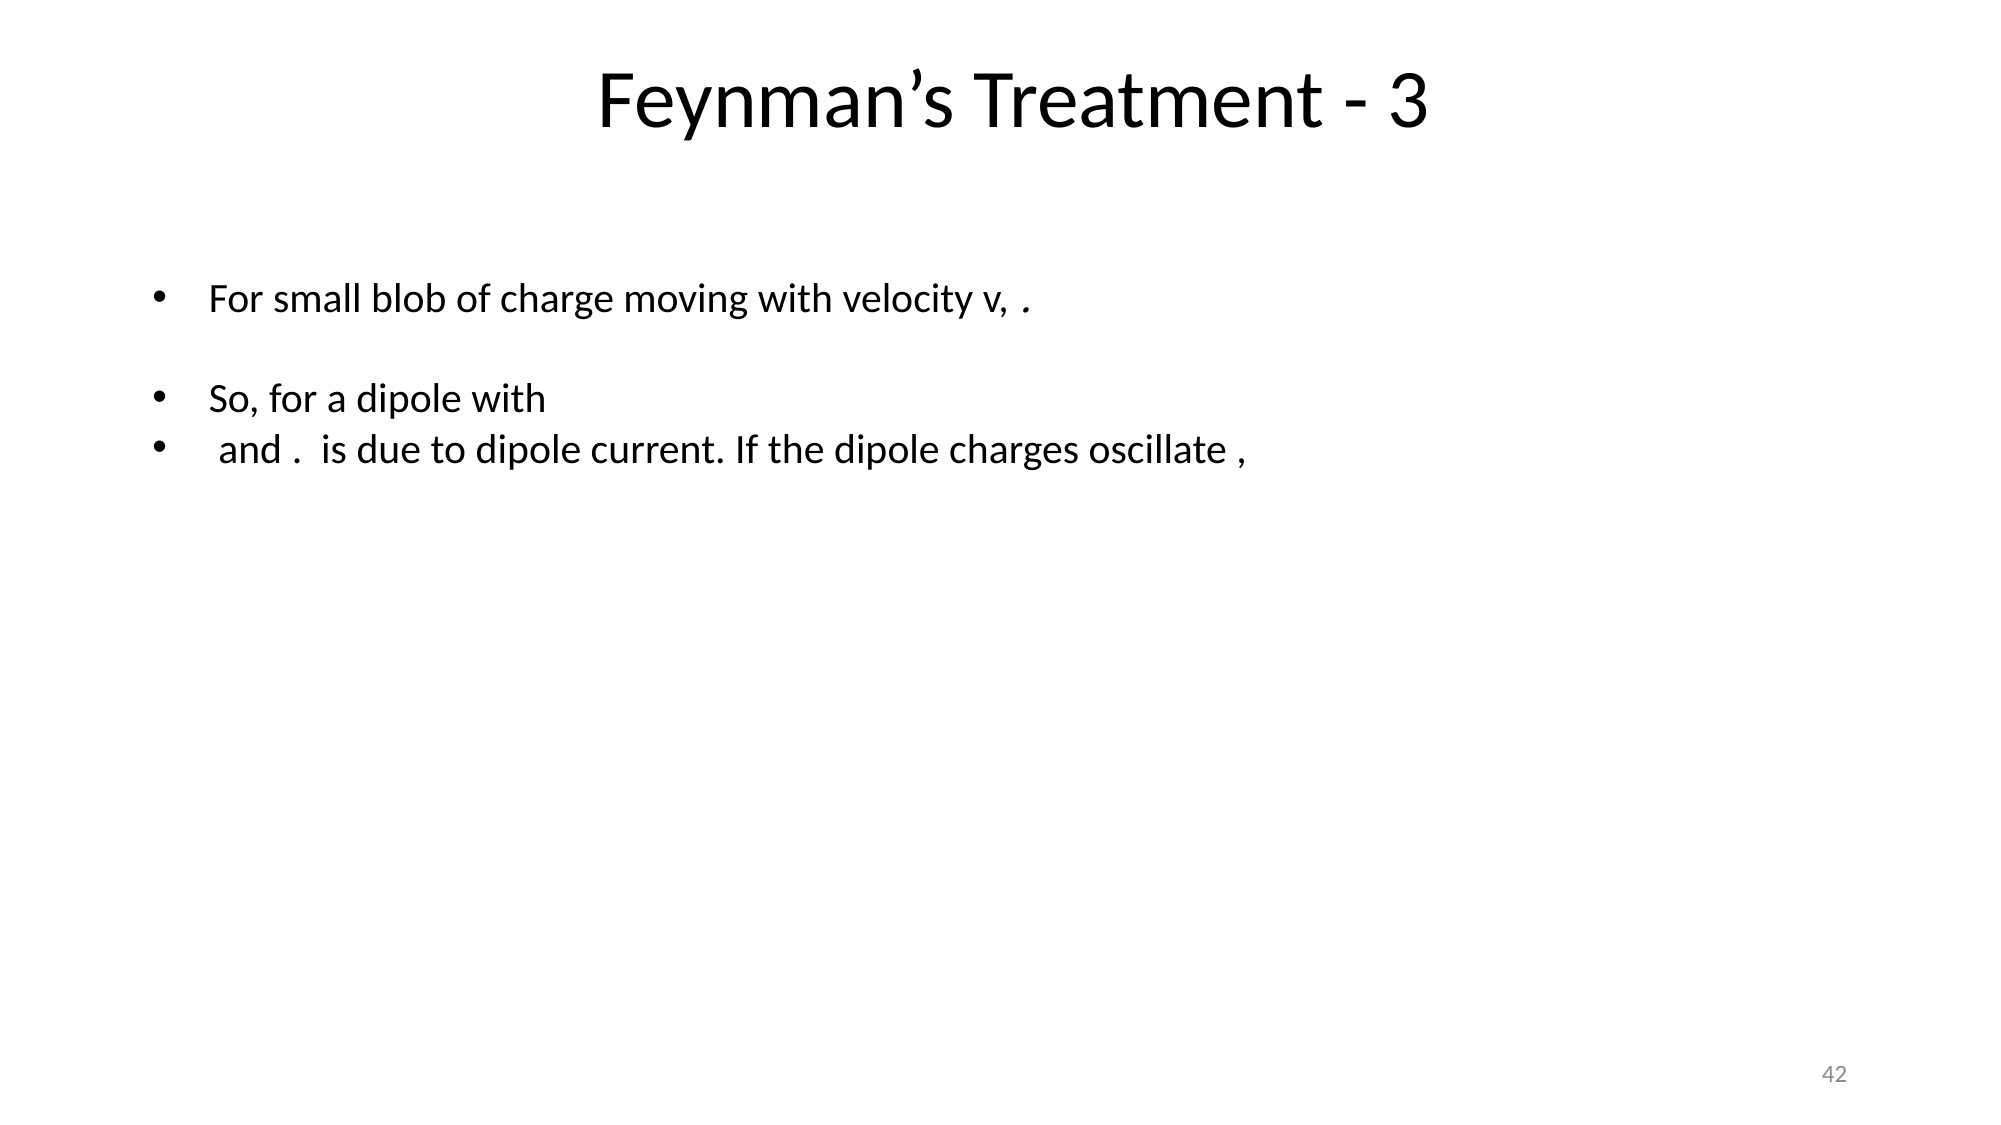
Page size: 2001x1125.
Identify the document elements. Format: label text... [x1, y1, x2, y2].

title Feynman’s Treatment - 3 [52, 20, 1975, 182]
slide_number 42 [1412, 1042, 1863, 1103]
